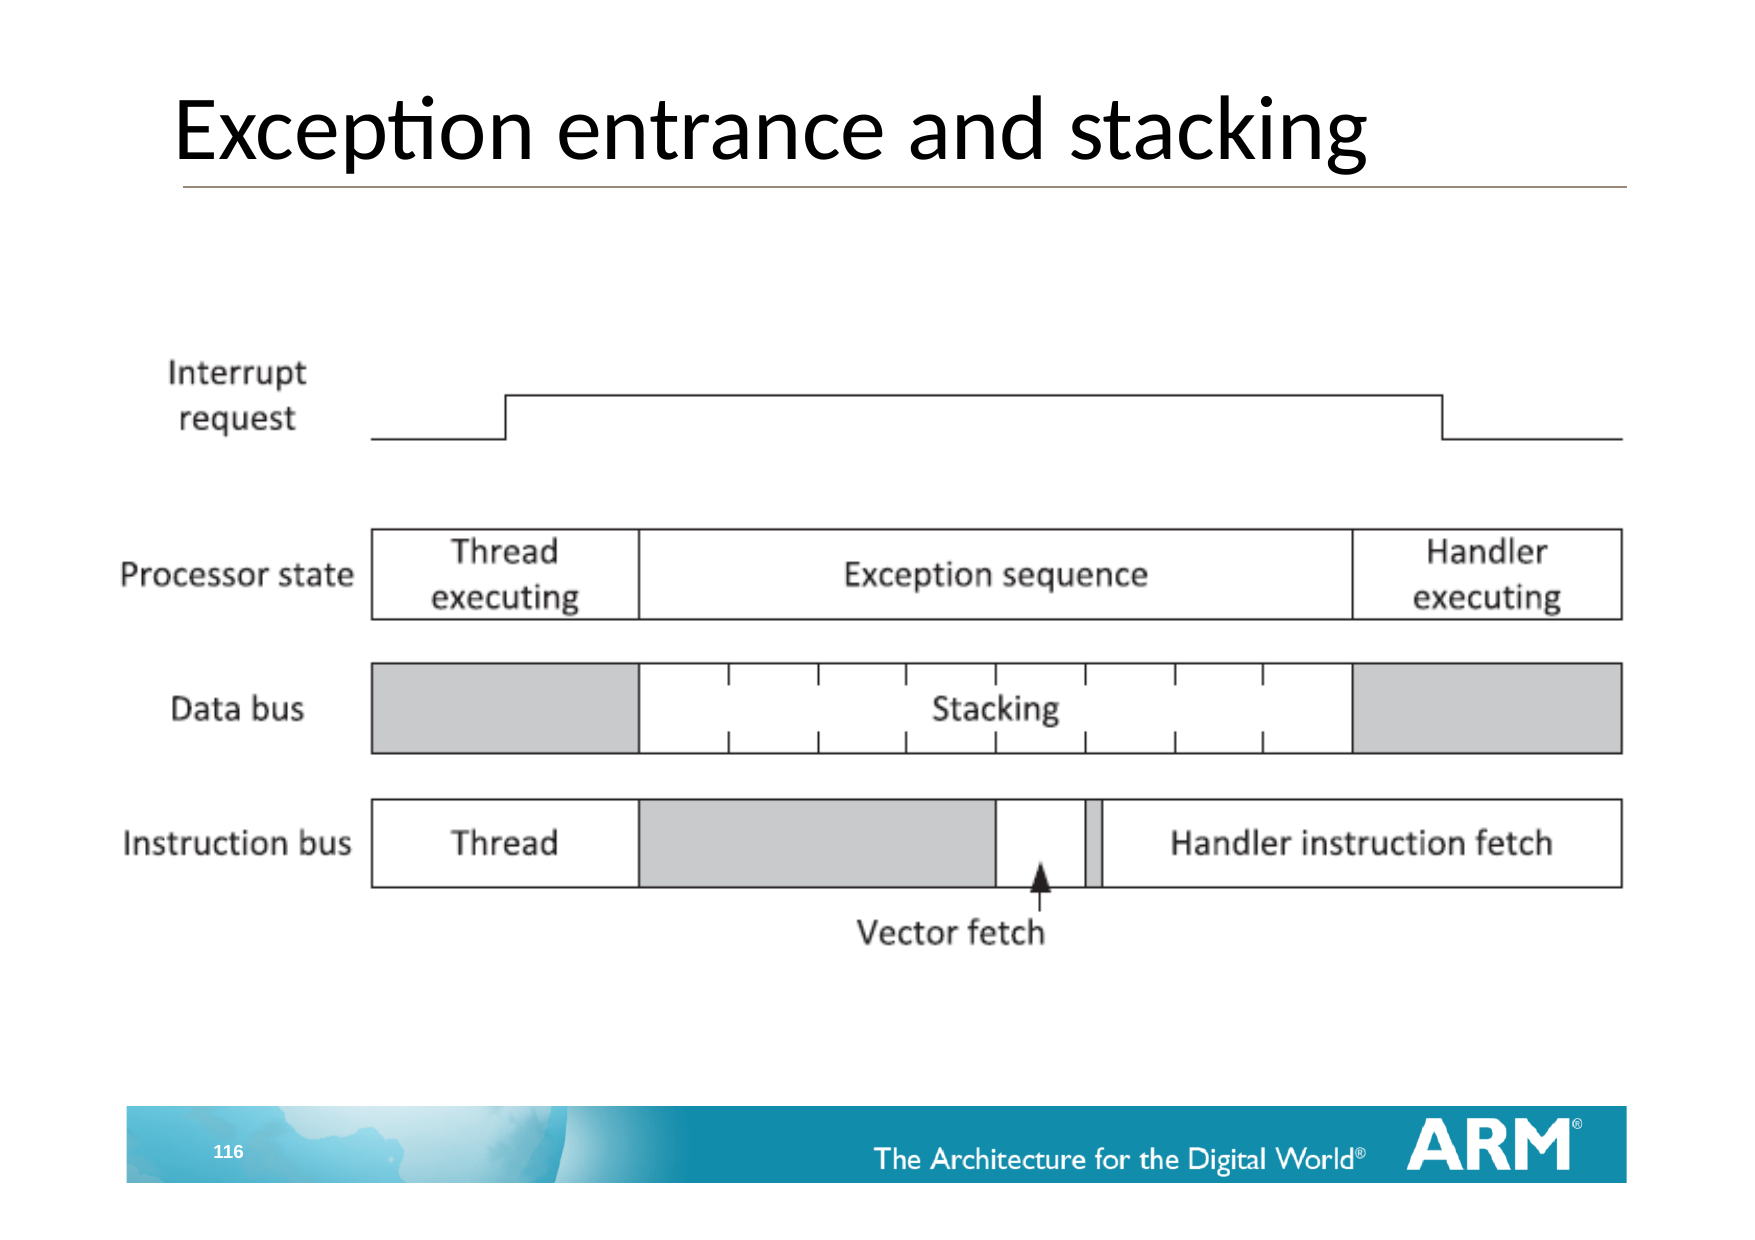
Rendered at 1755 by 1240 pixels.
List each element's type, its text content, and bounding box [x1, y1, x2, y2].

picture [93, 286, 1661, 954]
slide_number 116 [198, 1139, 287, 1187]
title Exception entrance and stacking [173, 80, 1581, 172]
picture [126, 1106, 1627, 1183]
